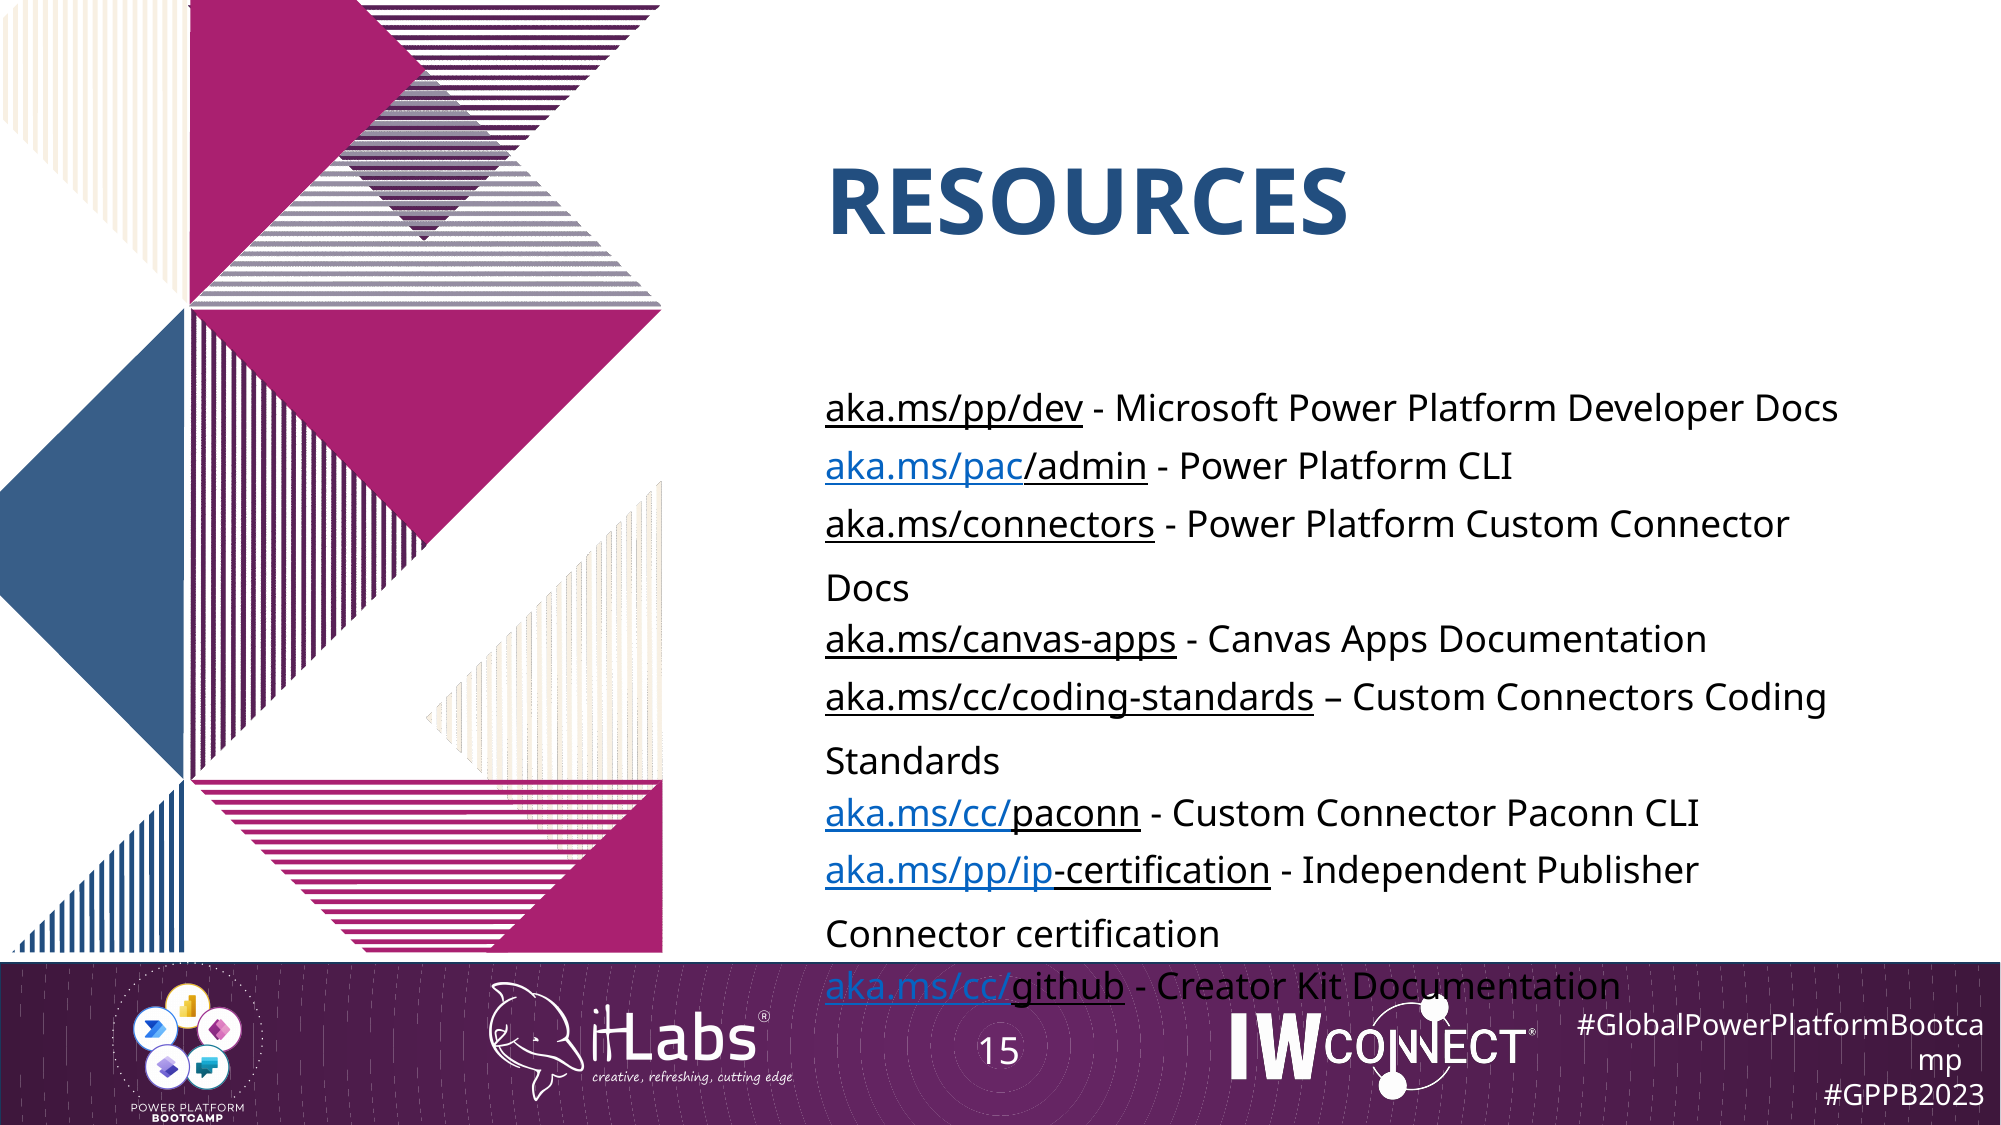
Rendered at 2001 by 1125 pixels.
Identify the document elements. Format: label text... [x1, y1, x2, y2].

picture [1231, 1045, 1536, 1100]
picture [545, 835, 604, 839]
text_box 15 [962, 1019, 1038, 1080]
picture [555, 845, 594, 849]
picture [184, 0, 661, 779]
picture [525, 815, 625, 819]
list aka.ms/pp/dev - Microsoft Power Platform Developer Docs aka.ms/pac/admin - Power Platform CLI aka.ms/connectors - Power Platform Custom Connector Docs aka.ms/canvas-apps - Canvas Apps Documentation aka.ms/cc/coding-standards – Custom Connectors Coding Standards aka.ms/cc/paconn - Custom Connector Paconn CLI aka.ms/pp/ip-certification - Independent Publisher Connector certification aka.ms/cc/github - Creator Kit Documentation [810, 369, 1860, 1045]
picture [426, 481, 810, 952]
picture [535, 825, 614, 829]
title Resources [810, 147, 1860, 365]
picture [515, 805, 635, 809]
picture [112, 962, 263, 1122]
picture [495, 785, 655, 789]
picture [488, 981, 793, 1102]
picture [505, 795, 645, 799]
picture [565, 855, 584, 859]
